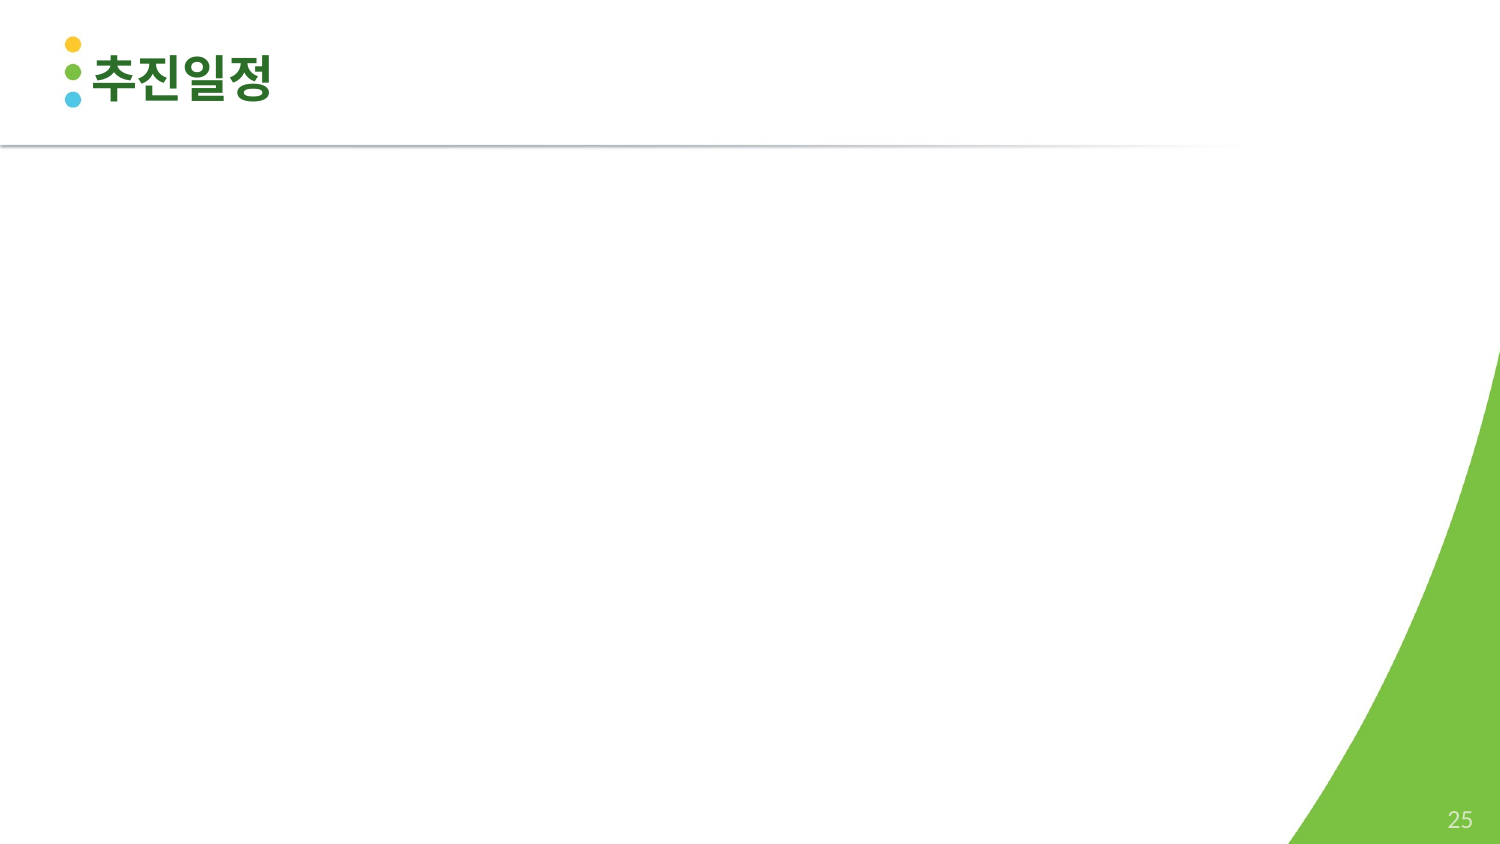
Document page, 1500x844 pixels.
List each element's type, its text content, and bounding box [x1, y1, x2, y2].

text_box 추진일정 [91, 58, 287, 108]
slide_number ‹#› [1361, 795, 1489, 841]
picture [0, 0, 1500, 844]
